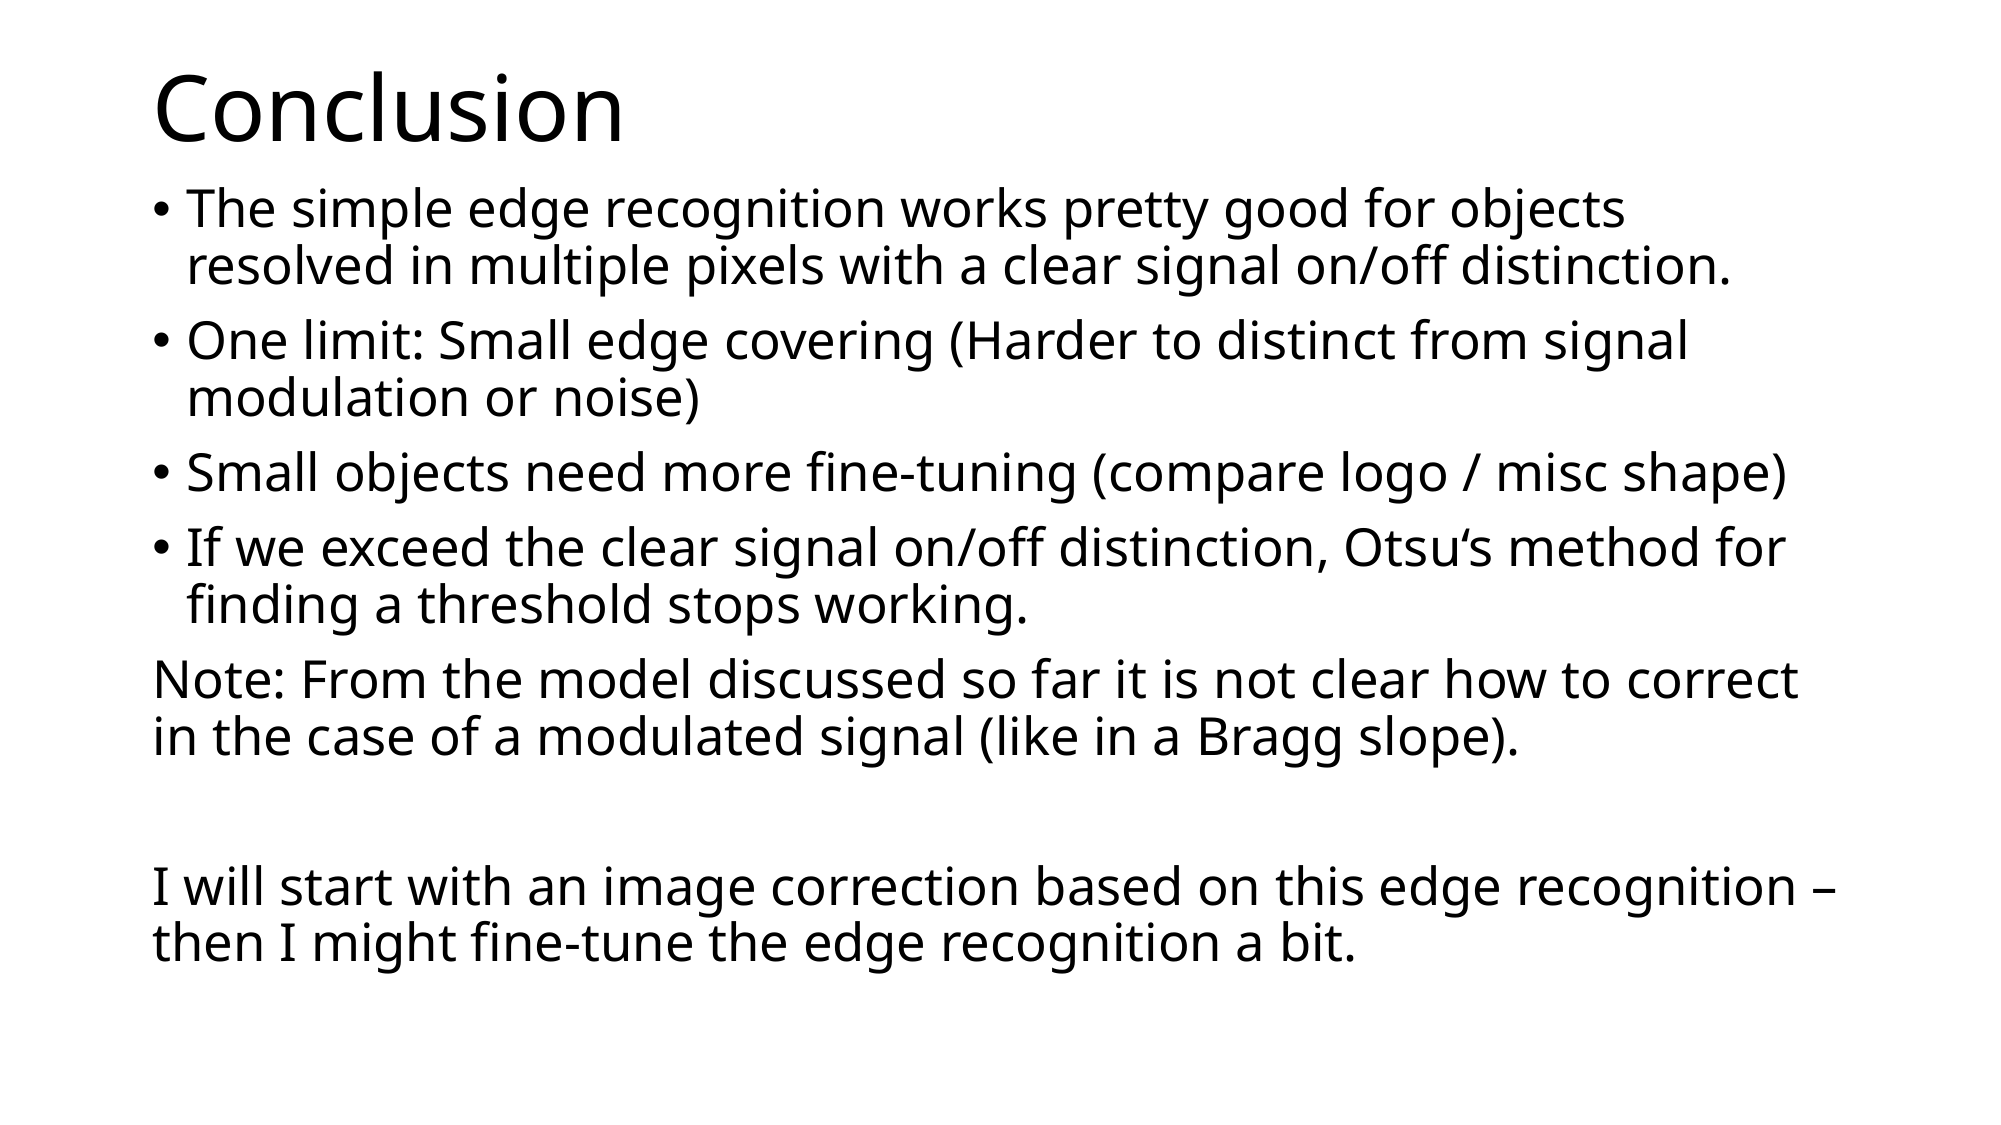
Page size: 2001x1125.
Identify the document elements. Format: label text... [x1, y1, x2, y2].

title Conclusion [137, 3, 1863, 175]
list The simple edge recognition works pretty good for objects resolved in multiple pixels with a clear signal on/off distinction. One limit: Small edge covering (Harder to distinct from signal modulation or noise) Small objects need more fine-tuning (compare logo / misc shape) If we exceed the clear signal on/off distinction, Otsu‘s method for finding a threshold stops working. Note: From the model discussed so far it is not clear how to correct in the case of a modulated signal (like in a Bragg slope). I will start with an image correction based on this edge recognition – then I might fine-tune the edge recognition a bit. [137, 175, 1863, 998]
